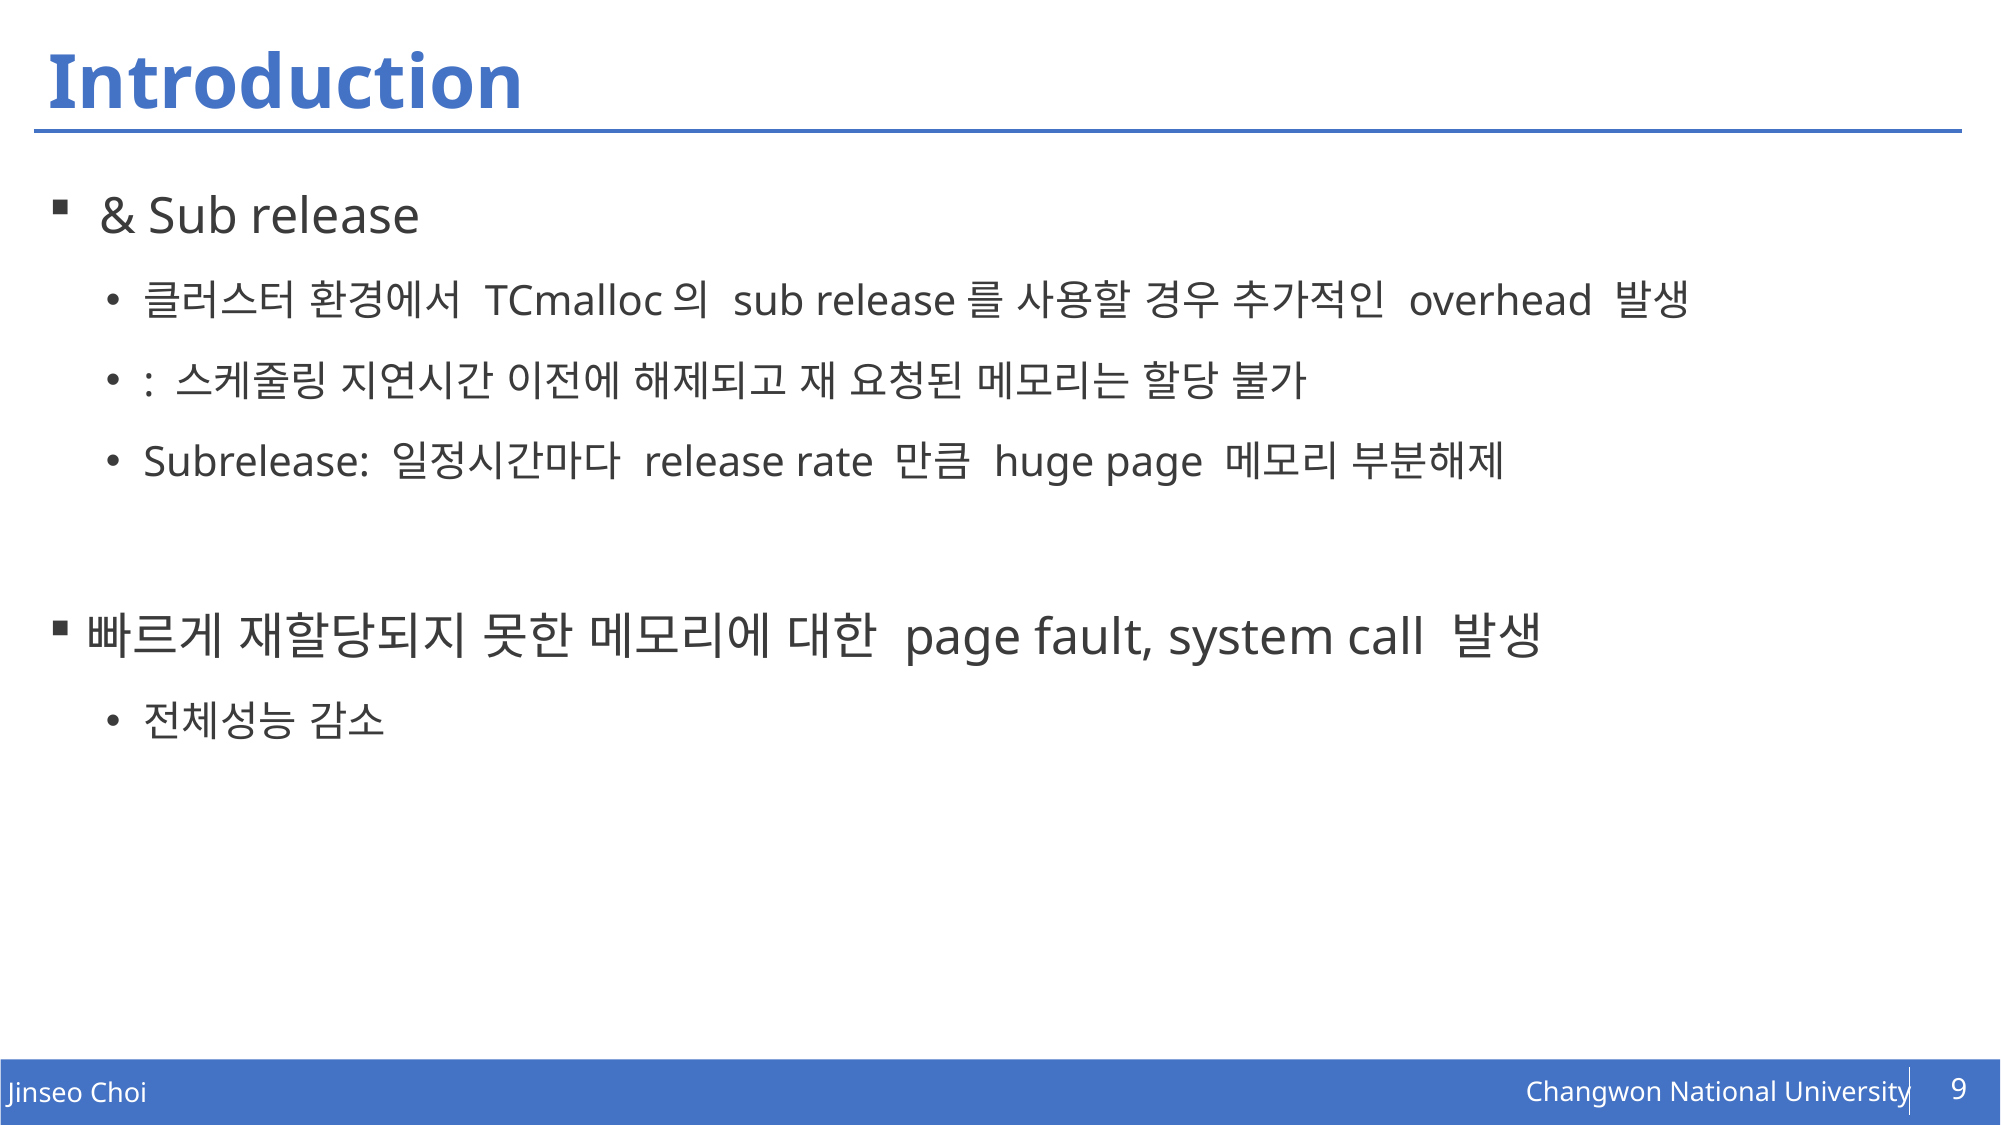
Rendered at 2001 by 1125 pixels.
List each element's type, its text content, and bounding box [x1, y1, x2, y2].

title Introduction [33, 27, 1963, 143]
slide_number 9 [1922, 1060, 1996, 1121]
